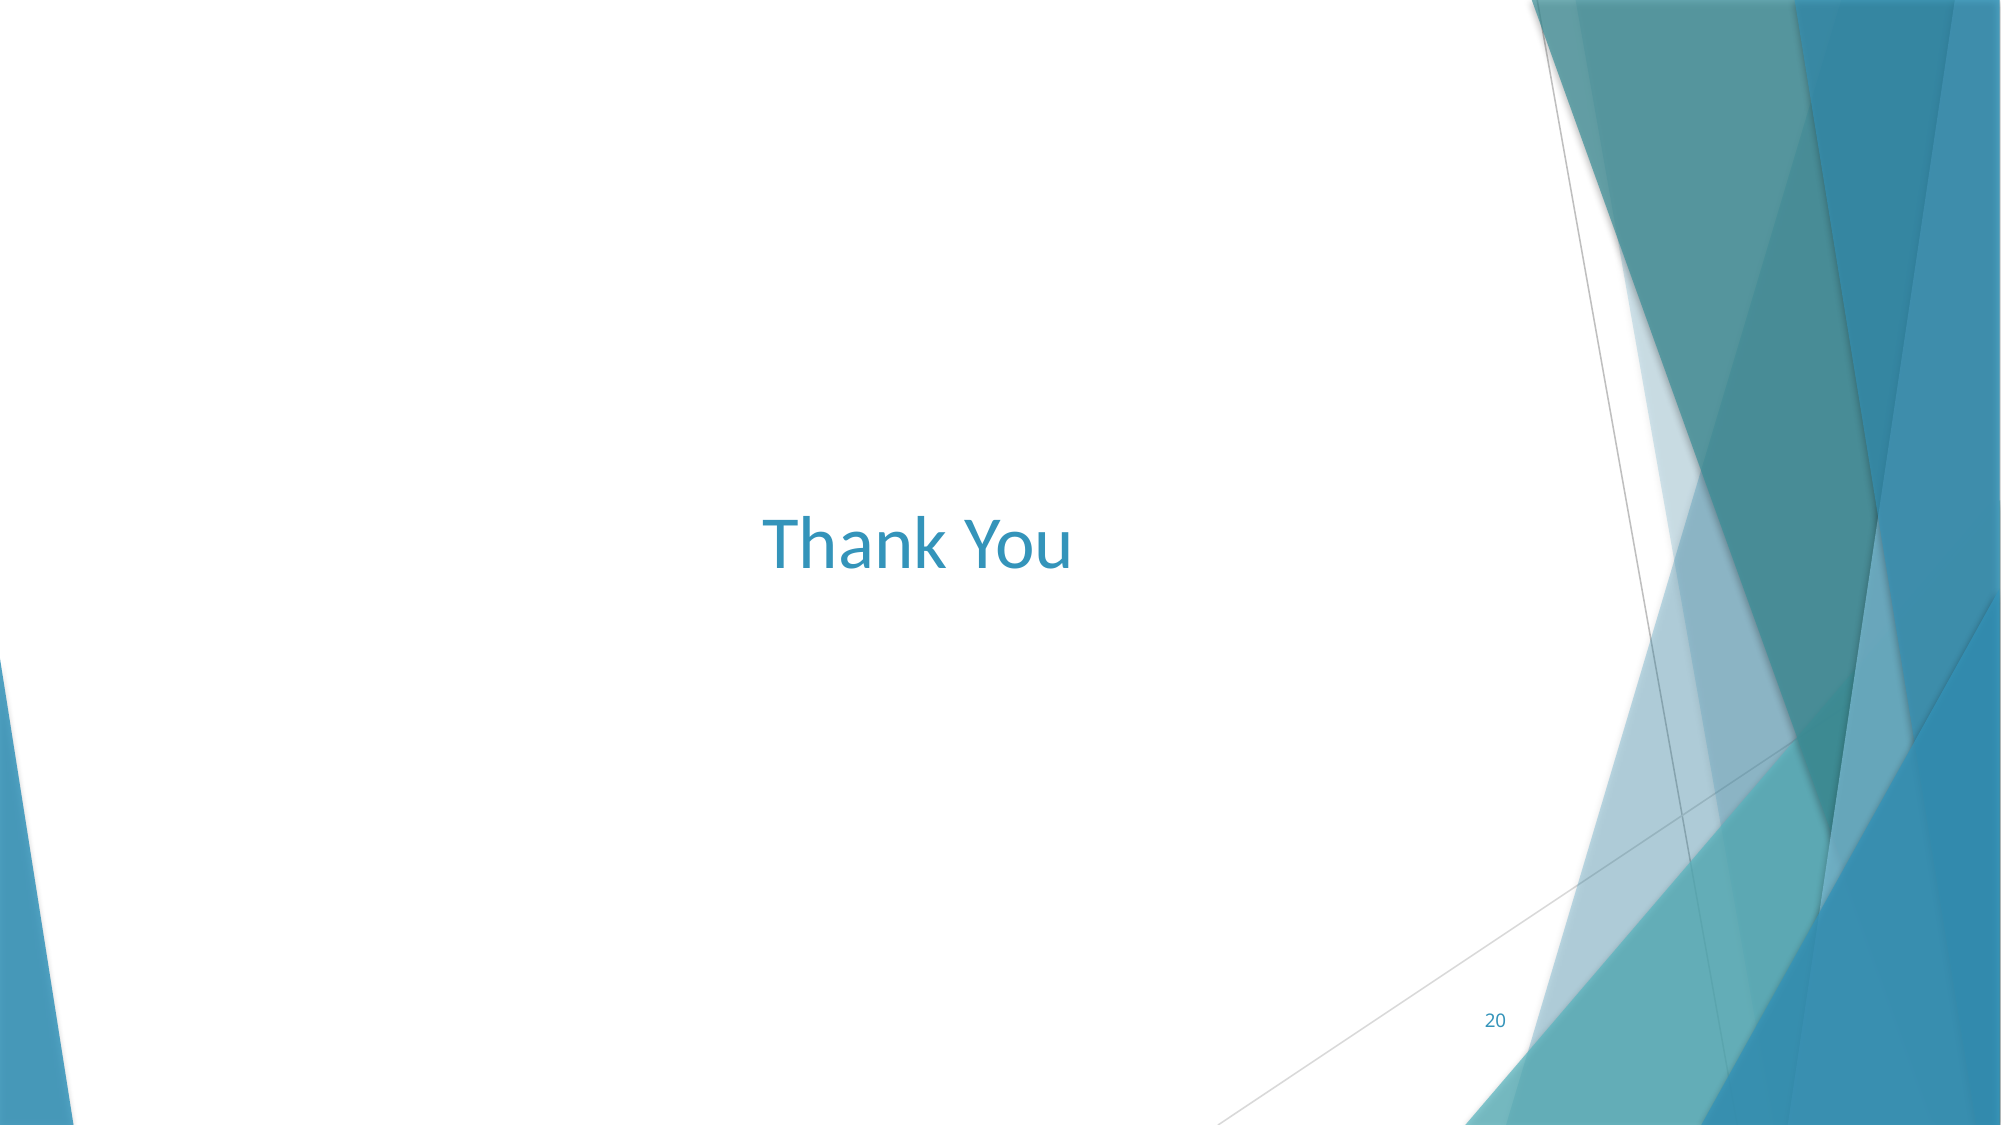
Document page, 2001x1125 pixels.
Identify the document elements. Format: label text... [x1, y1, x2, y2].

slide_number 20 [1409, 991, 1522, 1051]
title Thank You [746, 486, 1253, 704]
